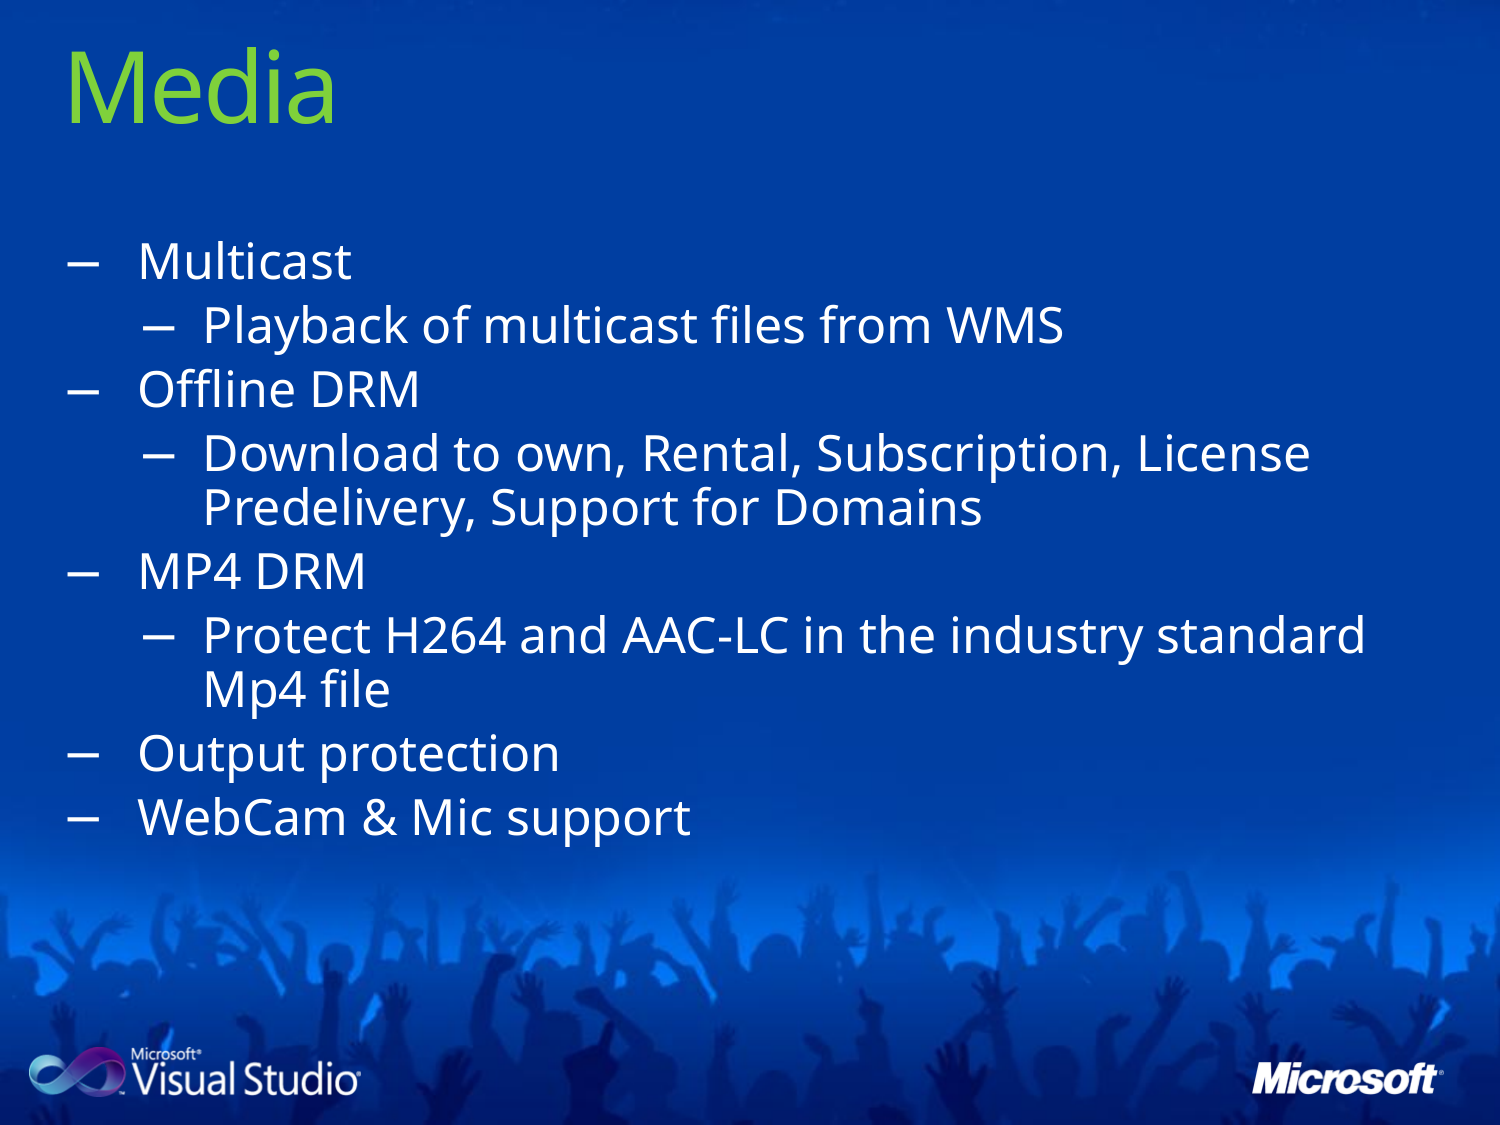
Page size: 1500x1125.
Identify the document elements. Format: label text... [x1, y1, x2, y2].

list Multicast Playback of multicast files from WMS Offline DRM Download to own, Rental, Subscription, License Predelivery, Support for Domains MP4 DRM Protect H264 and AAC-LC in the industry standard Mp4 file Output protection WebCam & Mic support [62, 236, 1438, 1018]
picture [0, 0, 1500, 1125]
title Media [62, 37, 1438, 147]
